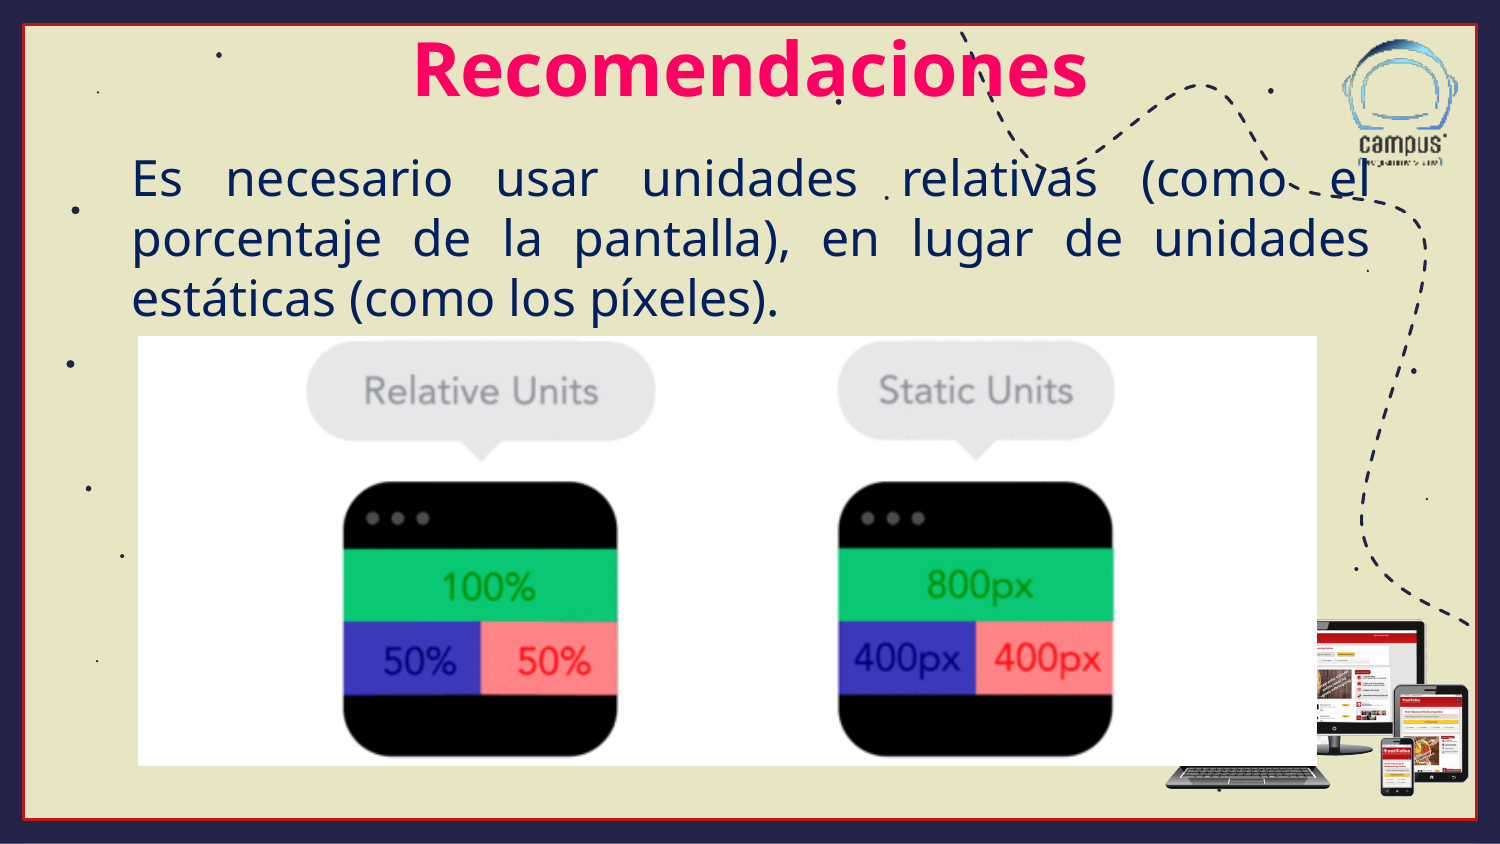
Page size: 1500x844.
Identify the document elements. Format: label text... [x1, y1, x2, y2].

picture [138, 335, 1469, 797]
picture [1310, 13, 1491, 194]
text_box Recomendaciones [41, 13, 1309, 119]
text_box Es necesario usar unidades relativas (como el porcentaje de la pantalla), en lugar de unidades estáticas (como los píxeles). [116, 139, 1387, 335]
